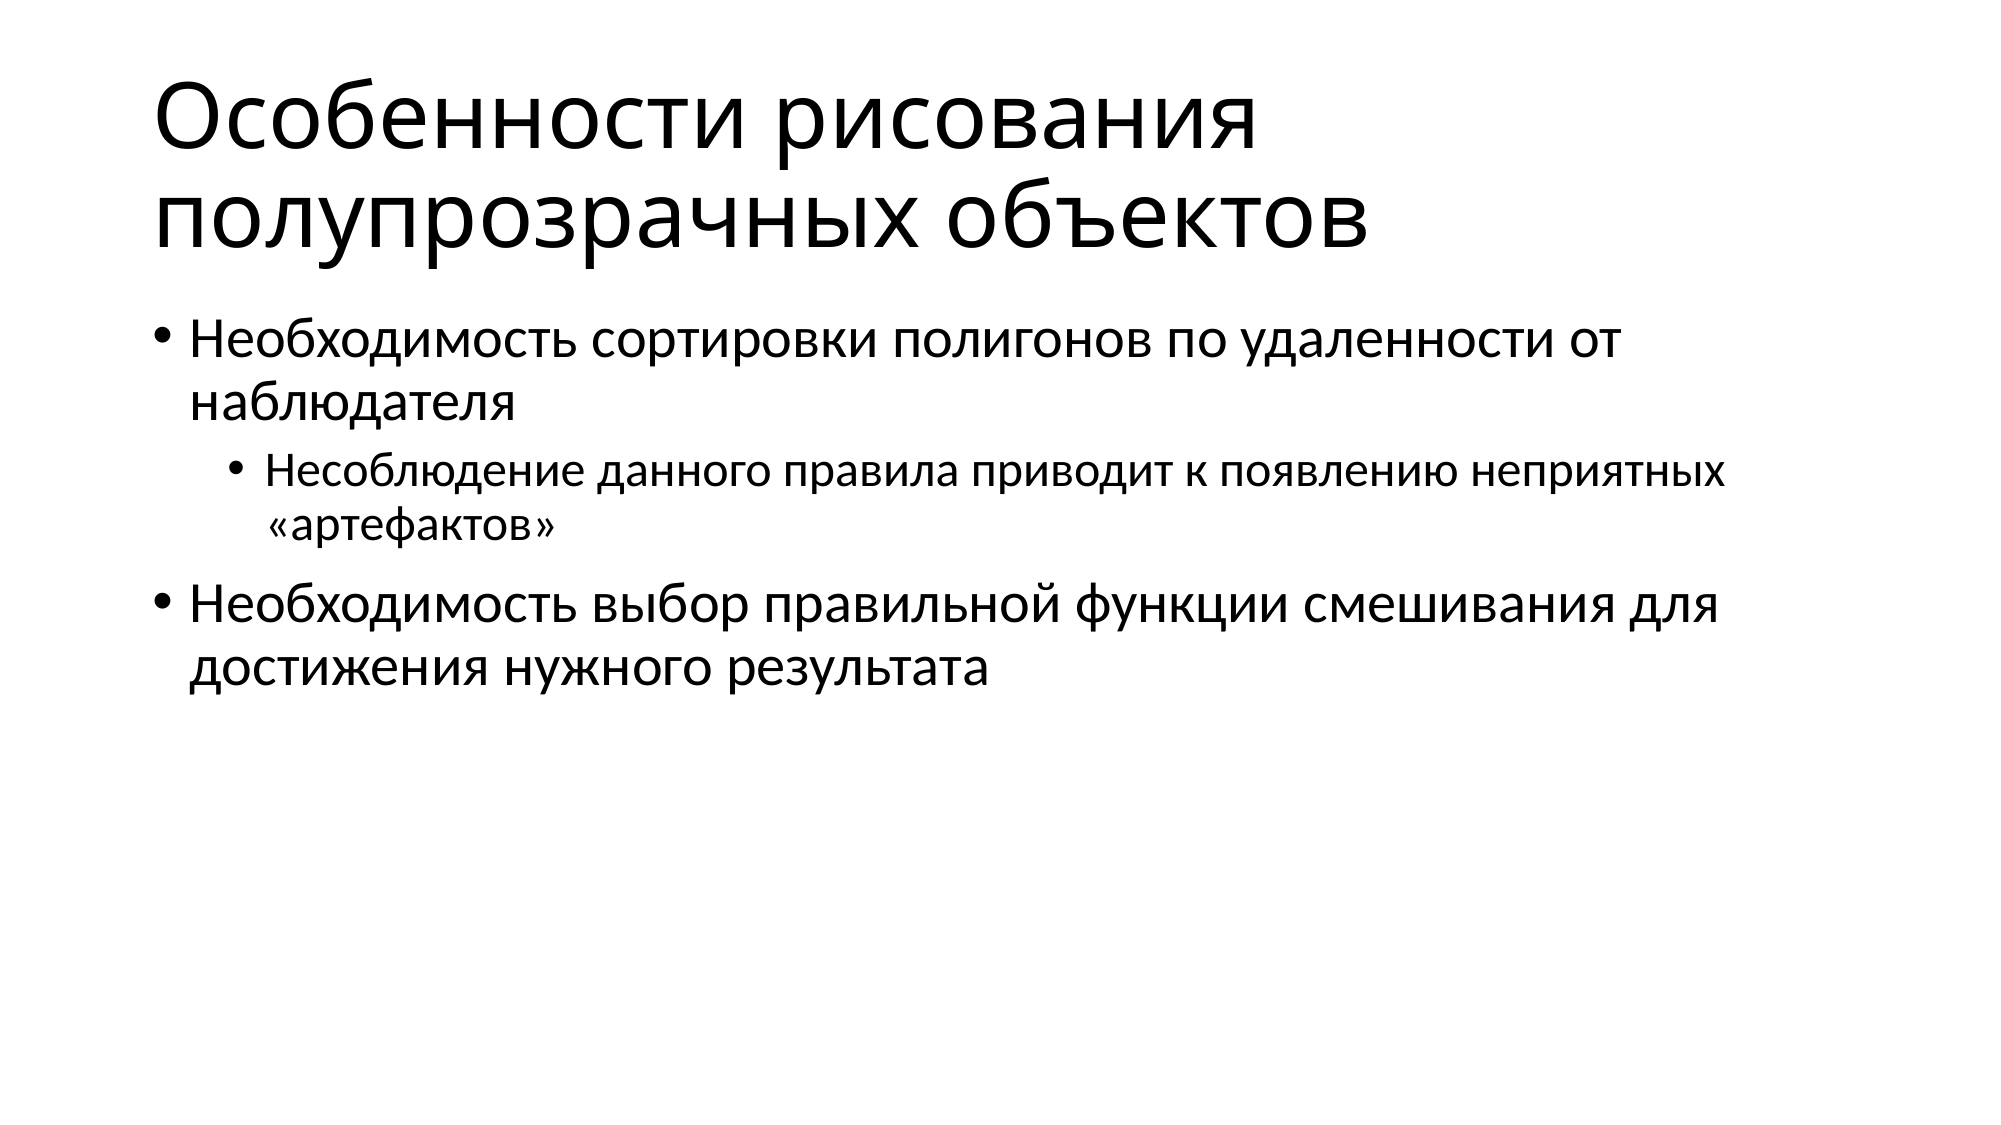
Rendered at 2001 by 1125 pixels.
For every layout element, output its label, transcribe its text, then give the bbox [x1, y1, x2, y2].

list Необходимость сортировки полигонов по удаленности от наблюдателя Несоблюдение данного правила приводит к появлению неприятных «артефактов» Необходимость выбор правильной функции смешивания для достижения нужного результата [137, 299, 1863, 1014]
title Особенности рисования полупрозрачных объектов [137, 59, 1863, 278]
